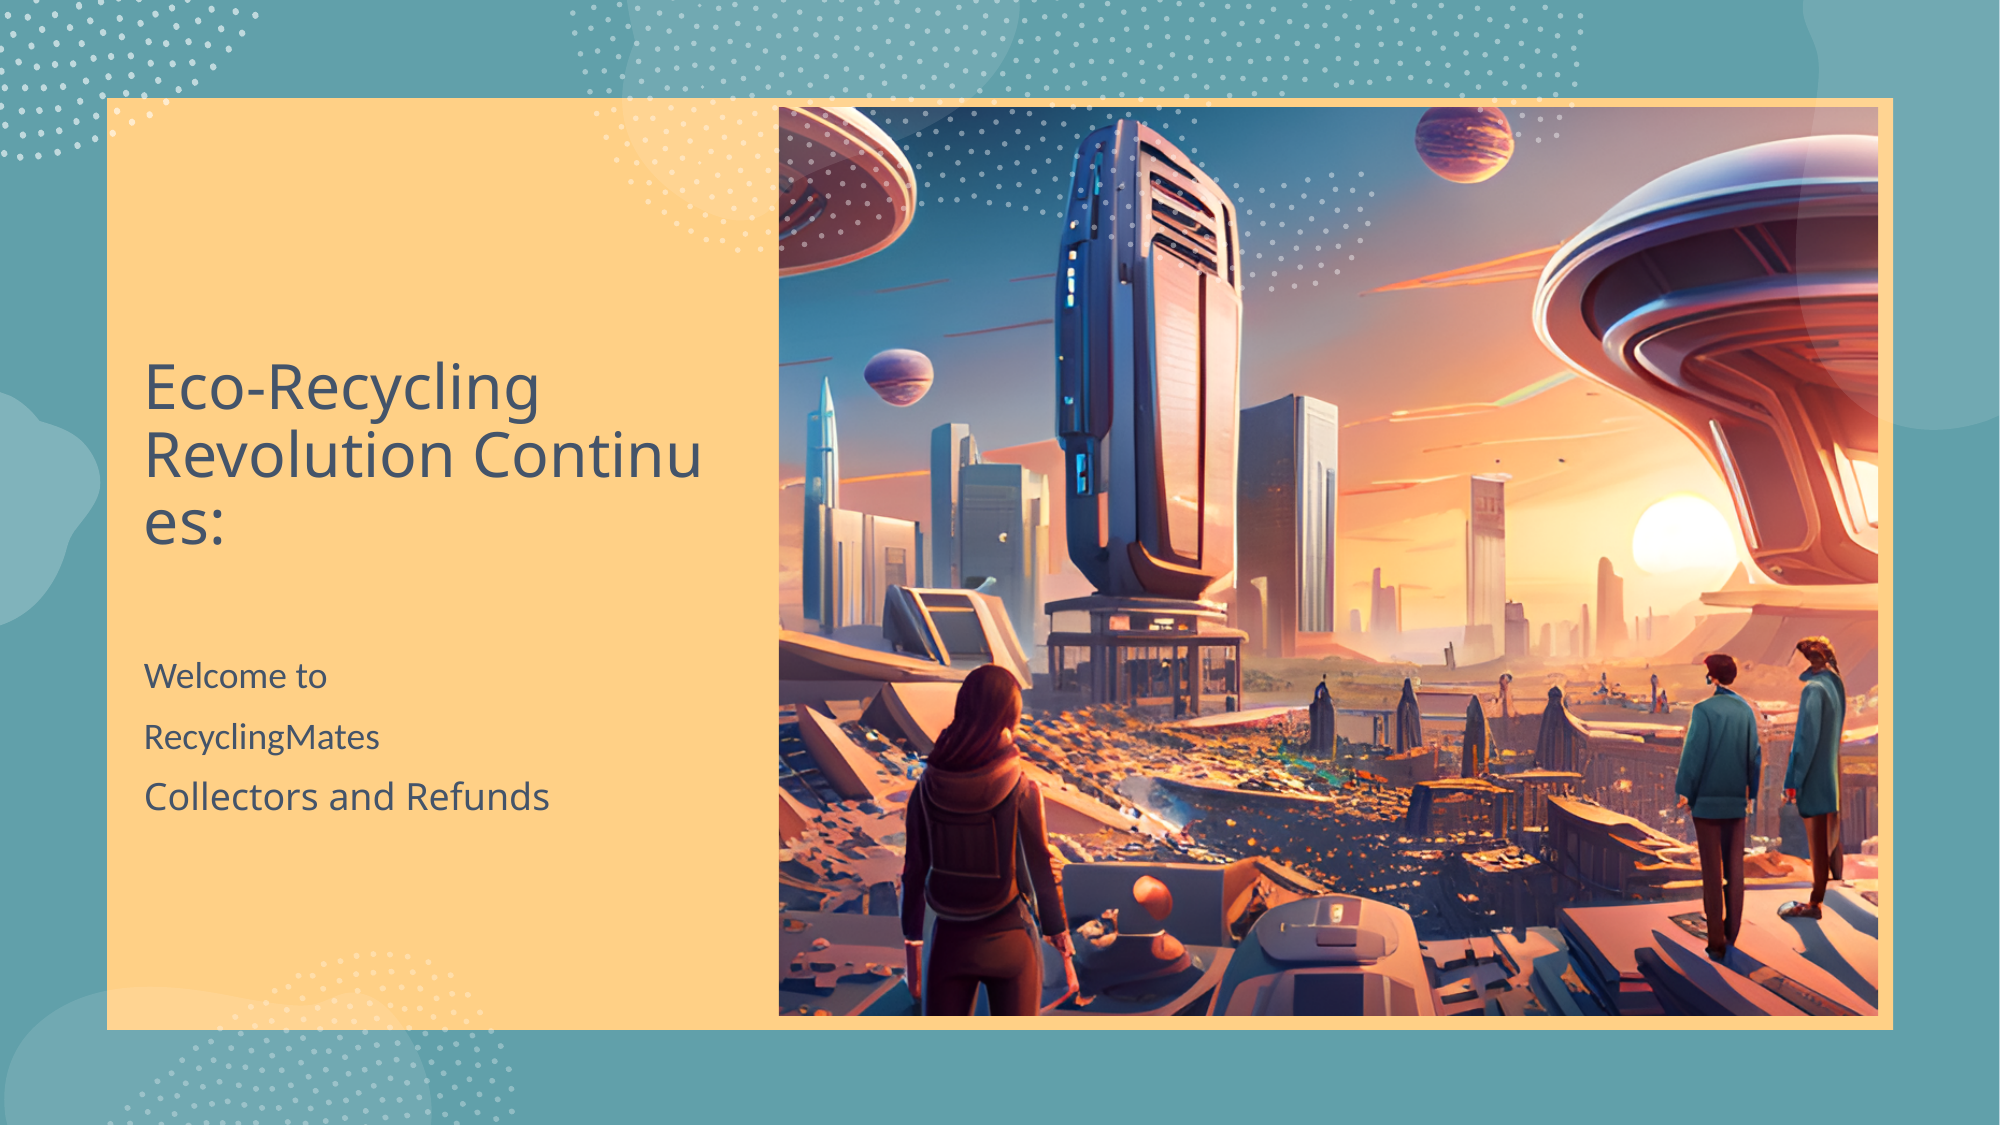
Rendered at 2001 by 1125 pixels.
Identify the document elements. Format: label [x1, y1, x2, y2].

text_box [0, 0, 2000, 1125]
